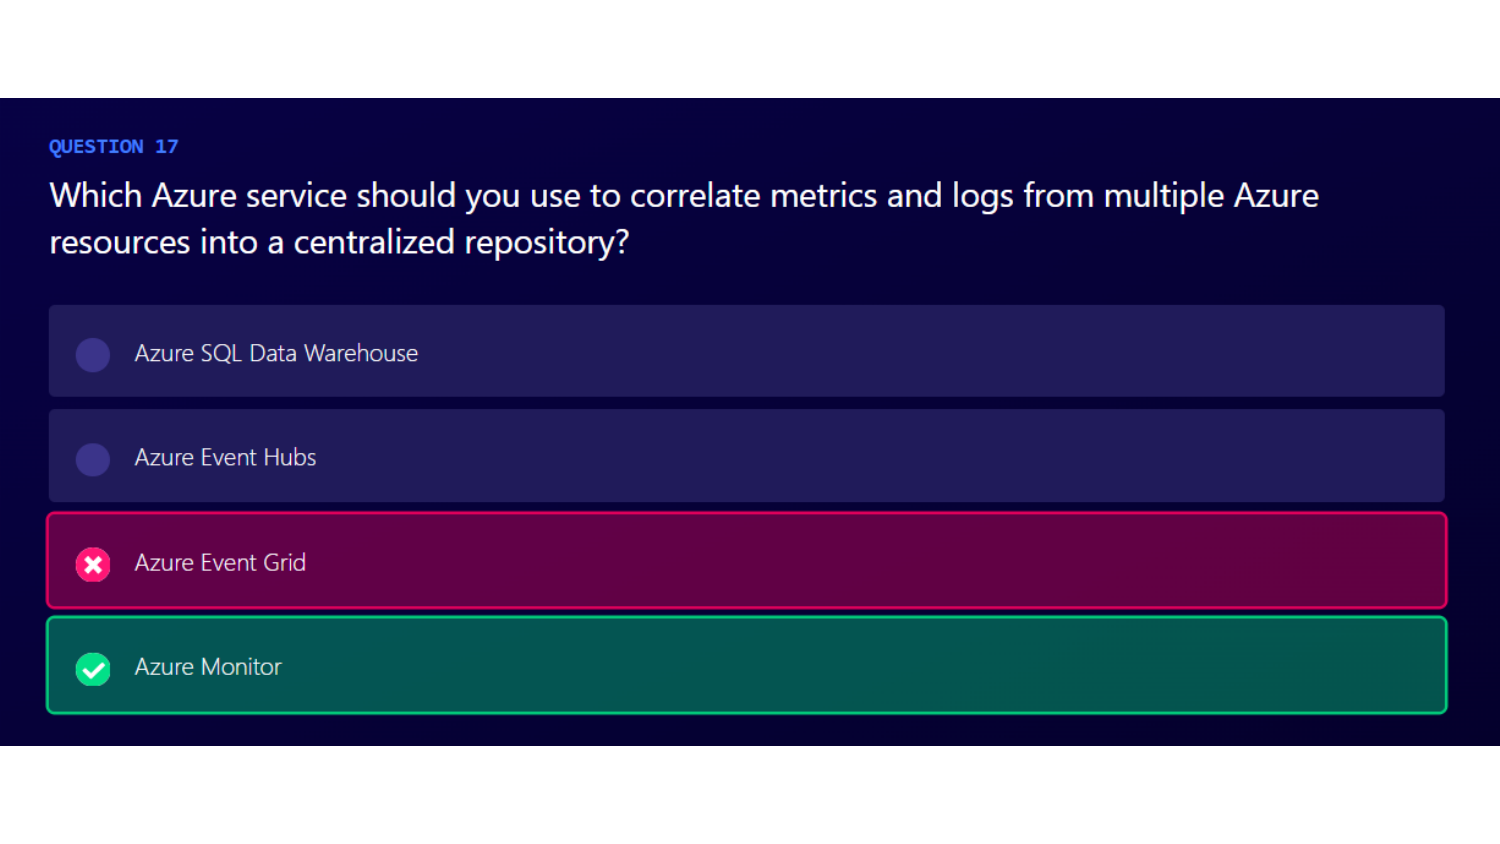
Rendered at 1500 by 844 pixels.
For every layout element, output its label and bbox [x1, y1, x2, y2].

picture [0, 97, 1500, 746]
